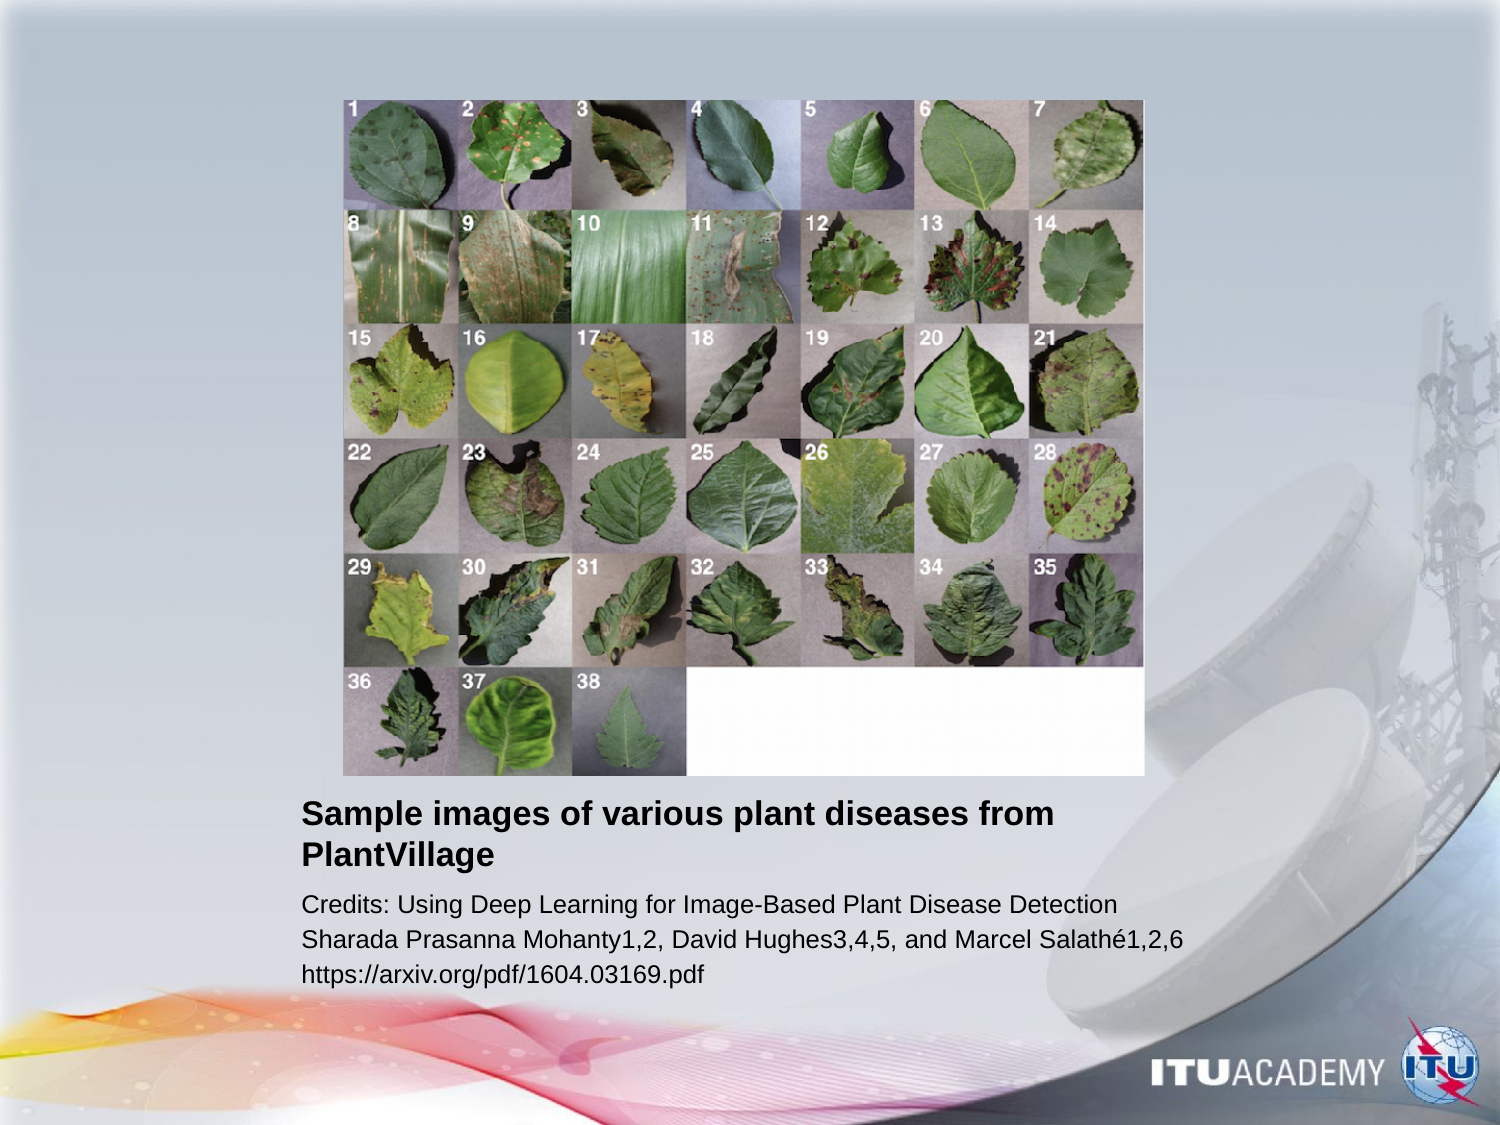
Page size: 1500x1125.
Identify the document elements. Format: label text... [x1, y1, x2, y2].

title Sample images of various plant diseases from PlantVillage [293, 786, 1195, 879]
picture [0, 0, 1500, 1125]
list Credits: Using Deep Learning for Image-Based Plant Disease Detection Sharada Prasanna Mohanty1,2, David Hughes3,4,5, and Marcel Salathé1,2,6 https://arxiv.org/pdf/1604.03169.pdf [293, 879, 1195, 1013]
